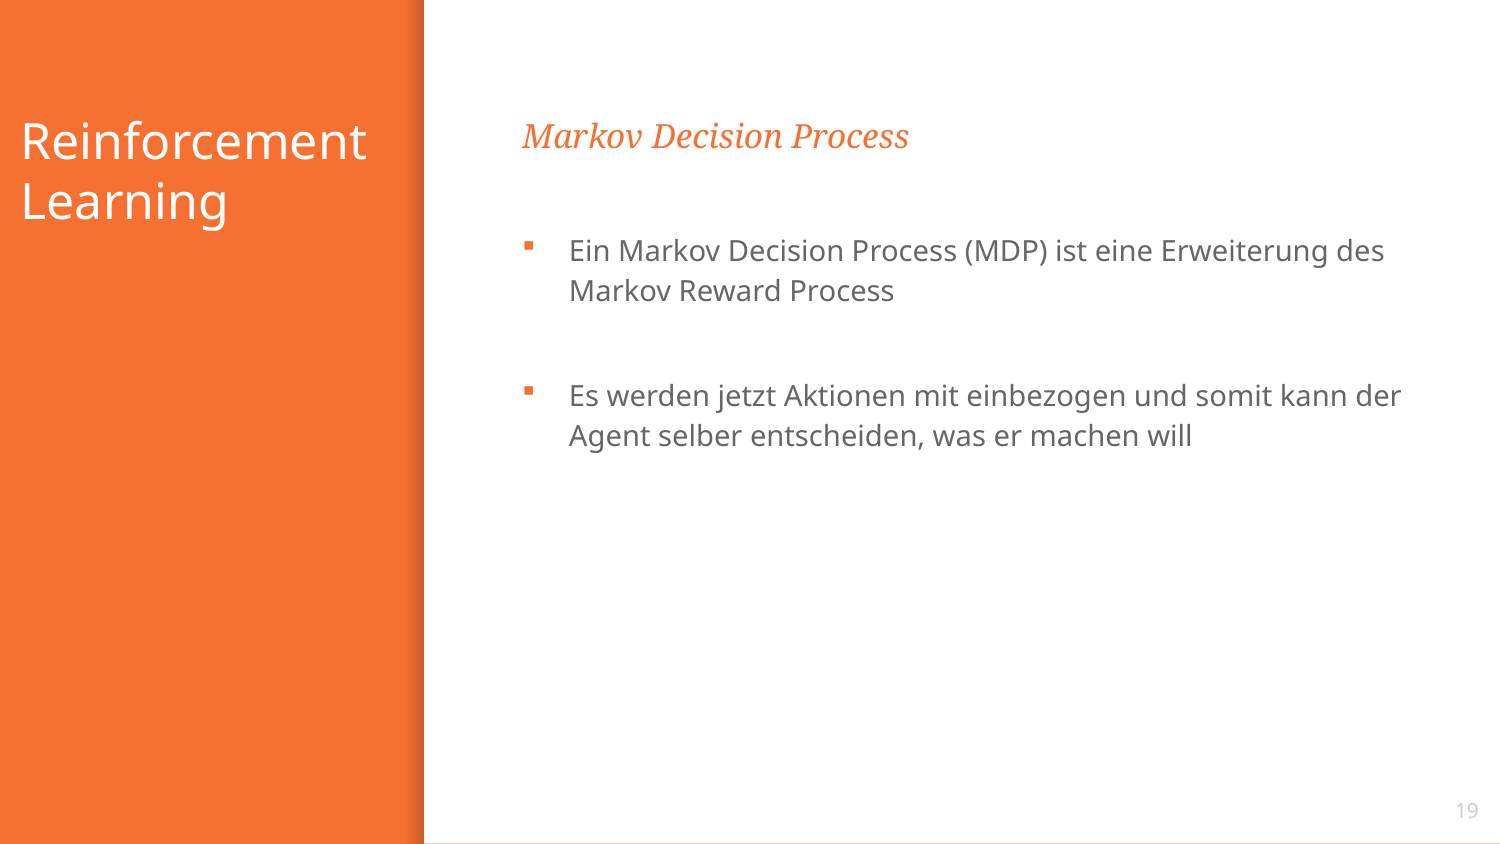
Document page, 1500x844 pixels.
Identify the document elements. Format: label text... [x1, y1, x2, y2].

title Reinforcement Learning [5, 94, 409, 748]
slide_number 19 [1403, 779, 1494, 844]
list Markov Decision Process [506, 94, 1425, 211]
list Ein Markov Decision Process (MDP) ist eine Erweiterung des Markov Reward Process Es werden jetzt Aktionen mit einbezogen und somit kann der Agent selber entscheiden, was er machen will [506, 211, 1425, 631]
